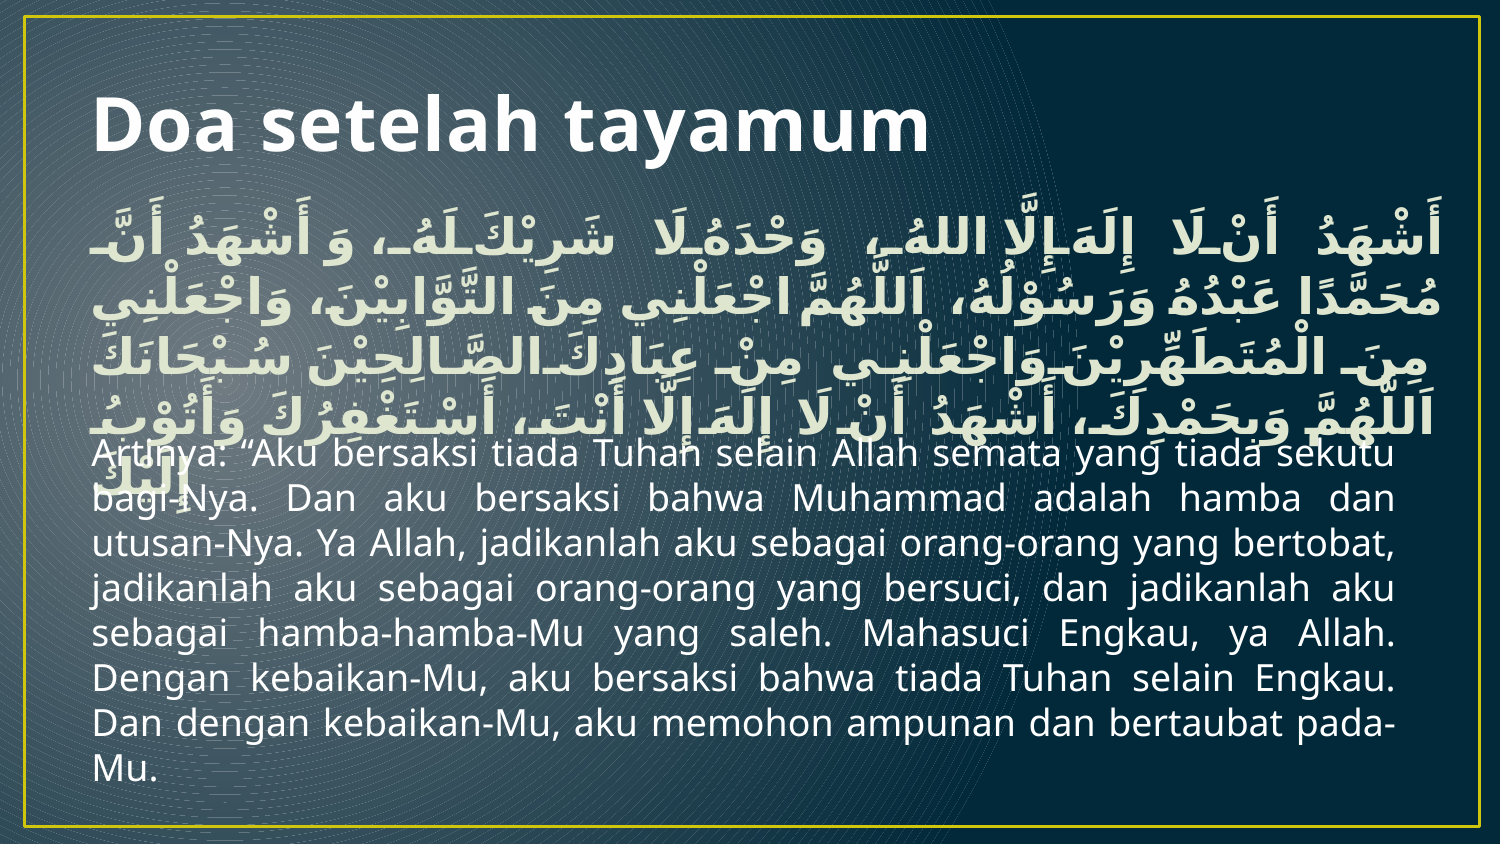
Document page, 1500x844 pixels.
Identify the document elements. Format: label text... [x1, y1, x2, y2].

title Doa setelah tayamum [75, 33, 1425, 175]
text_box Artinya: “Aku bersaksi tiada Tuhan selain Allah semata yang tiada sekutu bagi-Nya. Dan aku bersaksi bahwa Muhammad adalah hamba dan utusan-Nya. Ya Allah, jadikanlah aku sebagai orang-orang yang bertobat, jadikanlah aku sebagai orang-orang yang bersuci, dan jadikanlah aku sebagai hamba-hamba-Mu yang saleh. Mahasuci Engkau, ya Allah. Dengan kebaikan-Mu, aku bersaksi bahwa tiada Tuhan selain Engkau. Dan dengan kebaikan-Mu, aku memohon ampunan dan bertaubat pada-Mu. [76, 421, 1412, 797]
list أَشْهَدُ أَنْ لَا إِلَهَ إِلَّا اللهُ، وَحْدَهُ لَا شَرِيْكَ لَهُ، وَ أَشْهَدُ أَنَّ مُحَمَّدًا عَبْدُهُ وَرَسُوْلُهُ، اَللَّهُمَّ اجْعَلْنِي مِنَ التَّوَّابِيْنَ، وَاجْعَلْنِي مِنَ الْمُتَطَهِّرِيْنَ وَاجْعَلْنِي مِنْ عِبَادِكَ الصَّالِحِيْنَ سُبْحَانَكَ اَللَّهُمَّ وَبِحَمْدِكَ، أَشْهَدُ أَنْ لَا إِلَهَ إِلَّا أَنْتَ، أَسْتَغْفِرُكَ وَأَتُوْبُ إِلَيْكَ [75, 196, 1459, 608]
